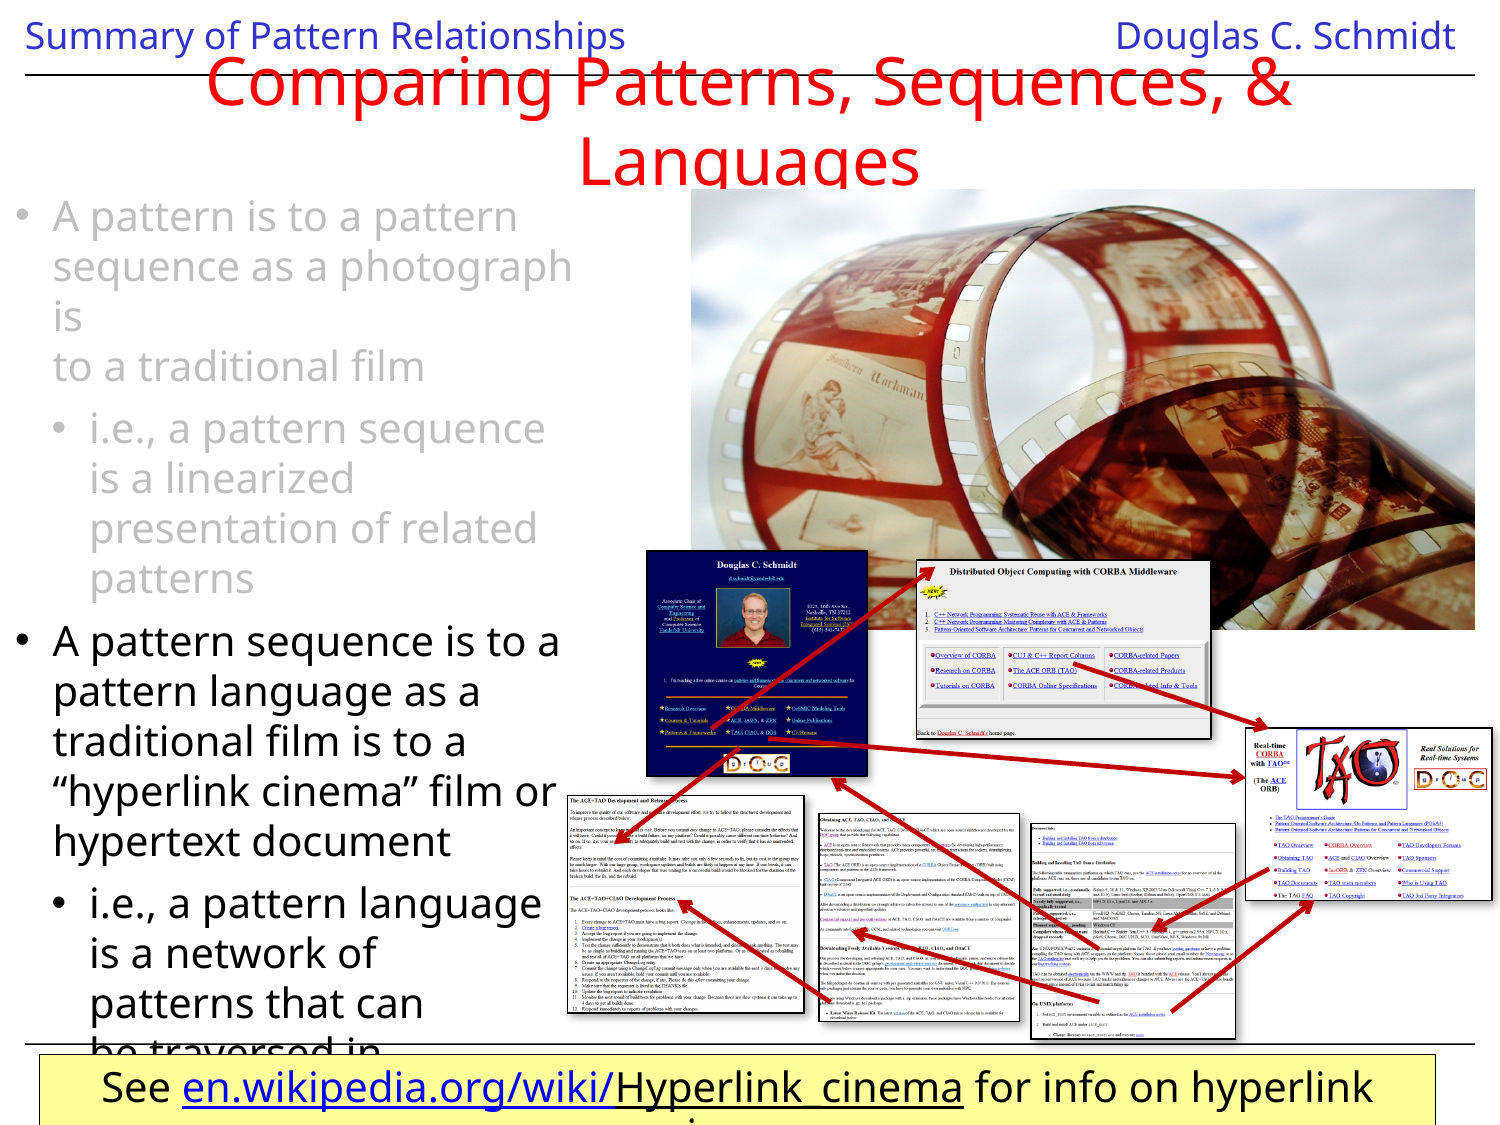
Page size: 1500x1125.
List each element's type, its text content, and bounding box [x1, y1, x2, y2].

text_box See en.wikipedia.org/wiki/Hyperlink_cinema for info on hyperlink cinema [39, 1054, 1436, 1125]
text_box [851, 956, 1100, 1003]
picture [1031, 823, 1235, 1039]
picture [819, 814, 830, 899]
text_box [613, 747, 740, 845]
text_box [676, 899, 831, 1003]
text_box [1170, 899, 1315, 1013]
picture [567, 795, 804, 1013]
title Comparing Patterns, Sequences, & Languages [24, 87, 1476, 151]
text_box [1150, 868, 1270, 932]
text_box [710, 566, 936, 729]
picture [647, 189, 1476, 776]
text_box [767, 738, 1247, 779]
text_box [1072, 663, 1270, 729]
picture [1245, 728, 1492, 901]
text_box [598, 1047, 1500, 1125]
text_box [830, 785, 1100, 950]
picture [819, 950, 1020, 1021]
text_box A pattern is to a pattern sequence as a photograph is to a traditional film i.e., a pattern sequence is a linearized presentation of related patterns A pattern sequence is to a pattern language as a traditional film is to a “hyperlink cinema” film or hypertext document i.e., a pattern language is a network of patterns that can be traversed in different ways [0, 182, 598, 1125]
